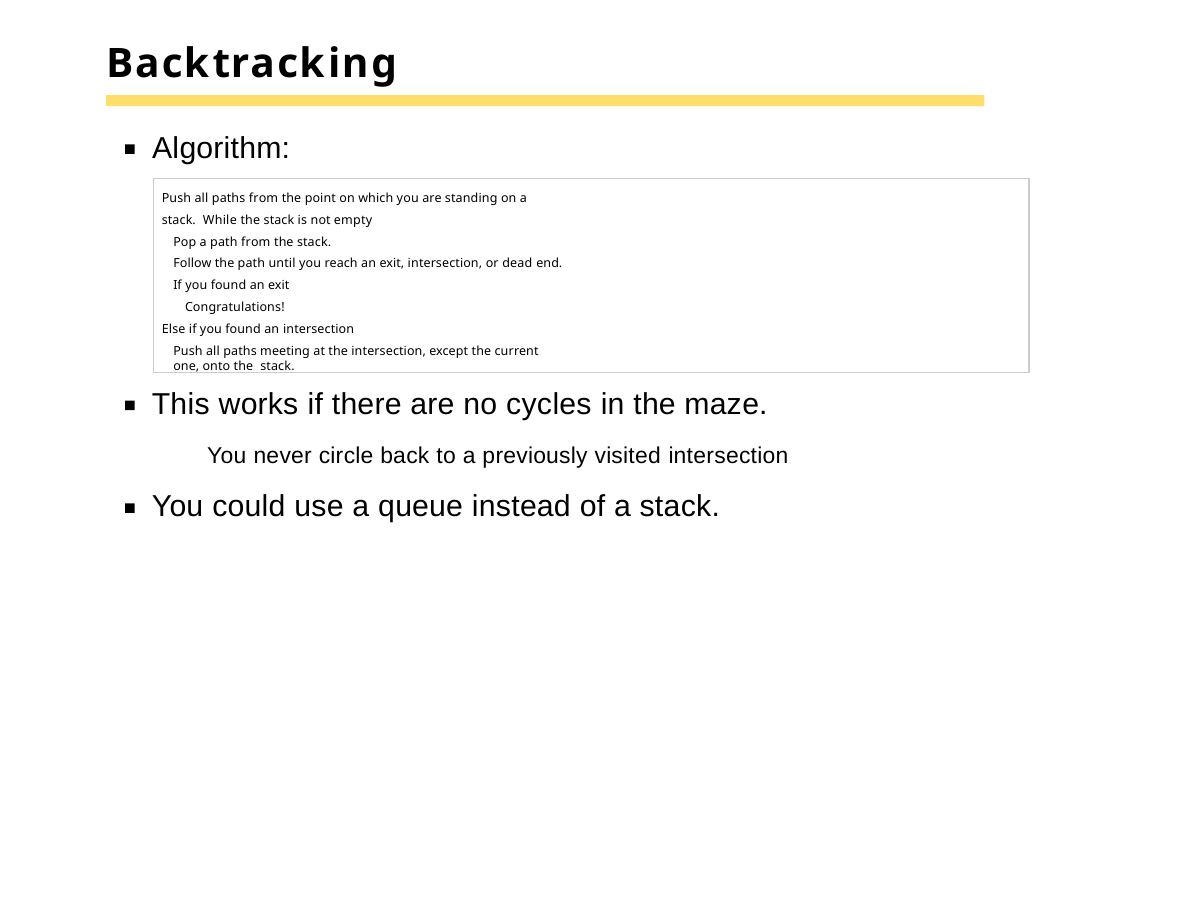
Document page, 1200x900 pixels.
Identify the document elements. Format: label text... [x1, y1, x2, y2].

text_box Push all paths from the point on which you are standing on a stack. While the stack is not empty Pop a path from the stack. Follow the path until you reach an exit, intersection, or dead end. If you found an exit Congratulations! Else if you found an intersection Push all paths meeting at the intersection, except the current one, onto the stack. [153, 178, 1029, 373]
text_box [125, 144, 135, 154]
text_box [125, 503, 135, 513]
text_box Algorithm: [149, 127, 293, 165]
text_box [125, 400, 135, 411]
text_box This works if there are no cycles in the maze. You never circle back to a previously visited intersection You could use a queue instead of a stack. [149, 384, 792, 523]
title Backtracking [103, 37, 1097, 188]
